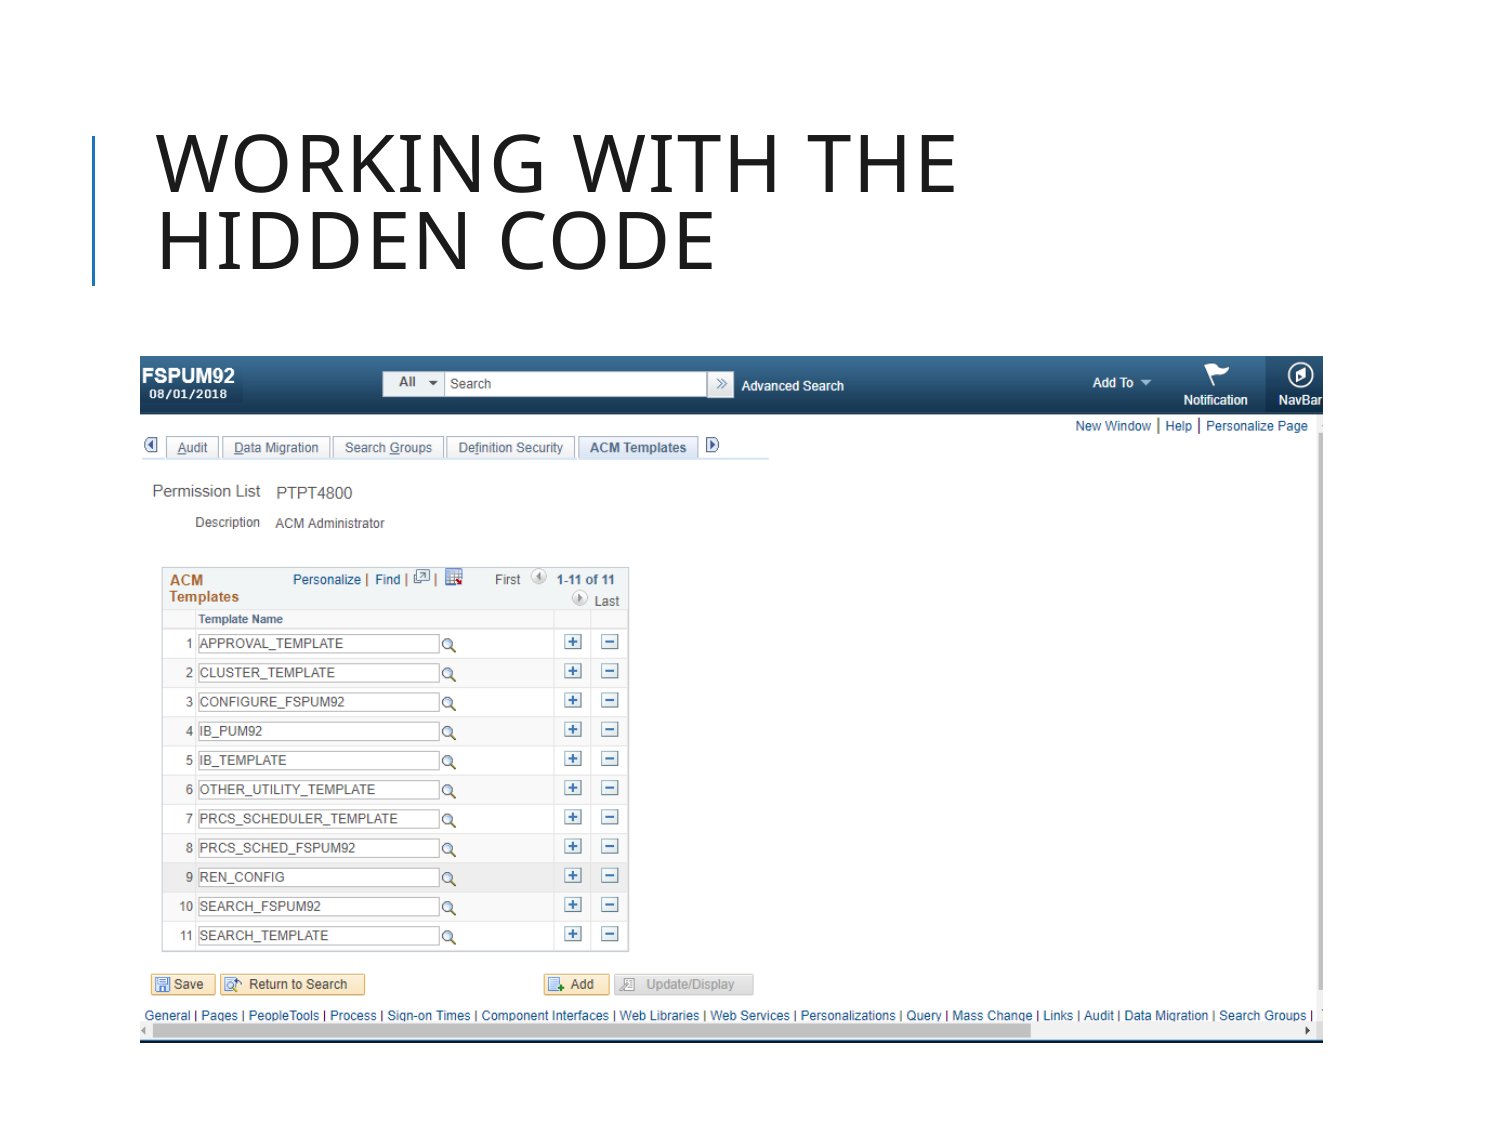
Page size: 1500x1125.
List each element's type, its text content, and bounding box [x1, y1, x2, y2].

title Working with the hidden code [140, 122, 1234, 293]
picture [140, 355, 1323, 1043]
